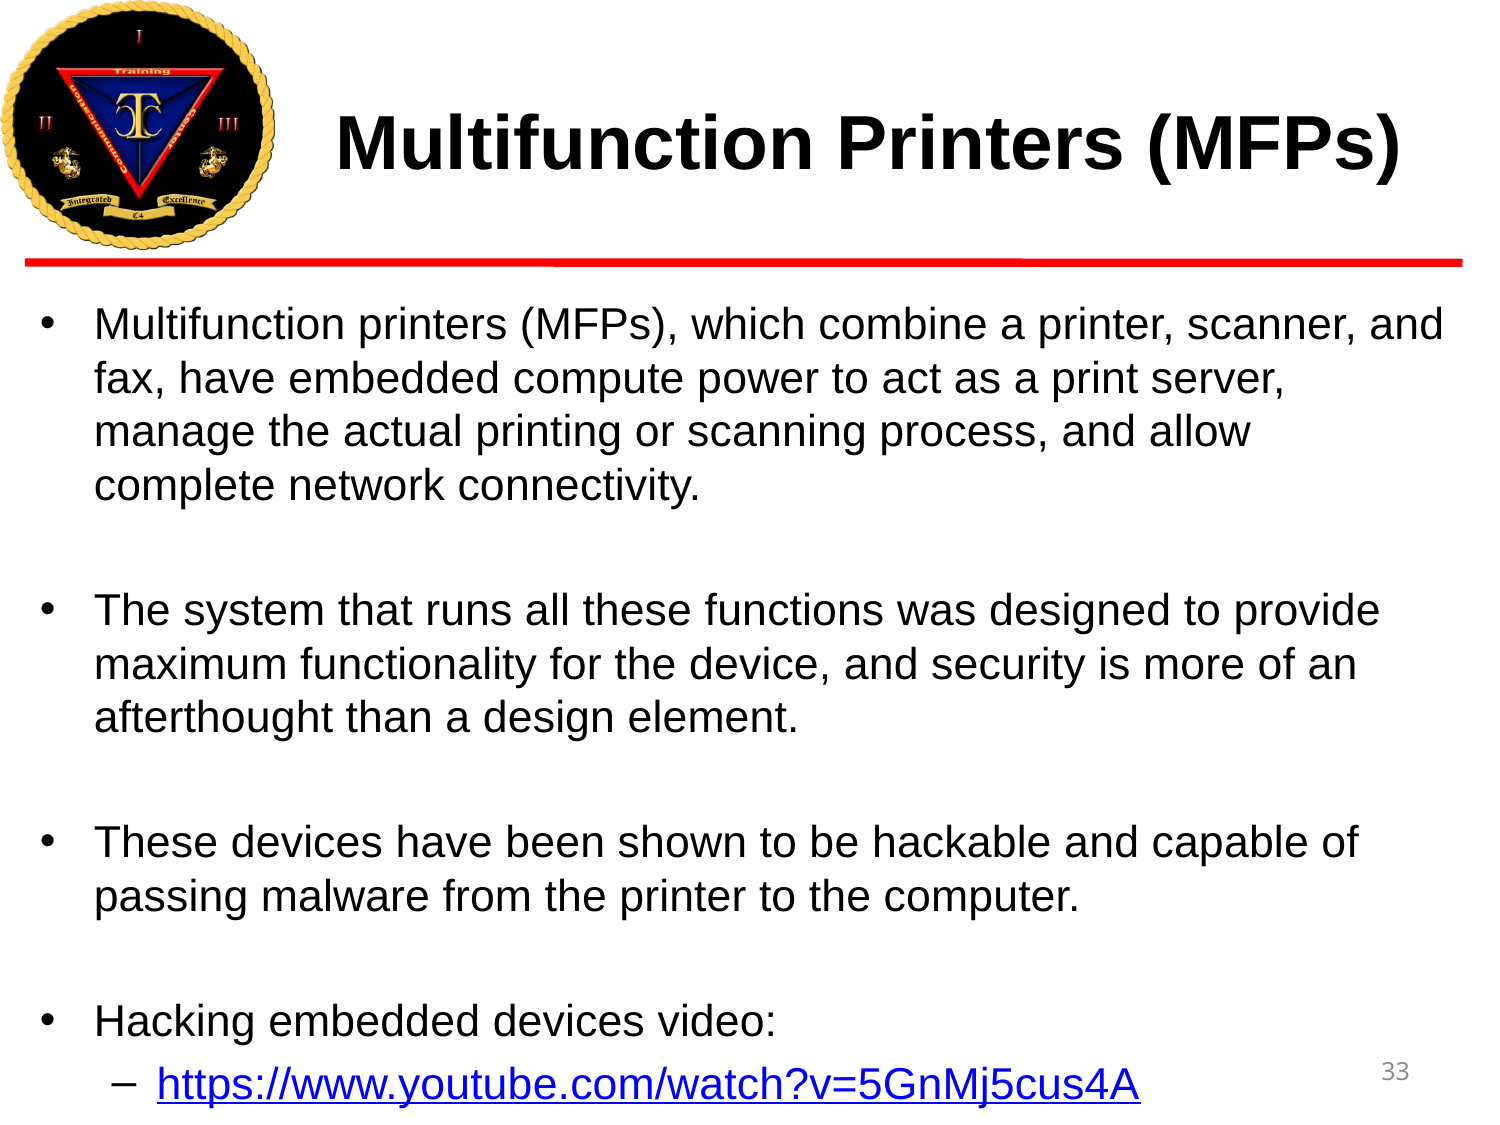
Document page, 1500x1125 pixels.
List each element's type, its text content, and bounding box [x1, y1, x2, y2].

slide_number 33 [1074, 1042, 1425, 1103]
list Multifunction printers (MFPs), which combine a printer, scanner, and fax, have embedded compute power to act as a print server, manage the actual printing or scanning process, and allow complete network connectivity. The system that runs all these functions was designed to provide maximum functionality for the device, and security is more of an afterthought than a design element. These devices have been shown to be hackable and capable of passing malware from the printer to the computer. Hacking embedded devices video: https://www.youtube.com/watch?v=5GnMj5cus4A [24, 287, 1463, 1125]
title Multifunction Printers (MFPs) [274, 44, 1463, 233]
picture [0, 0, 275, 250]
